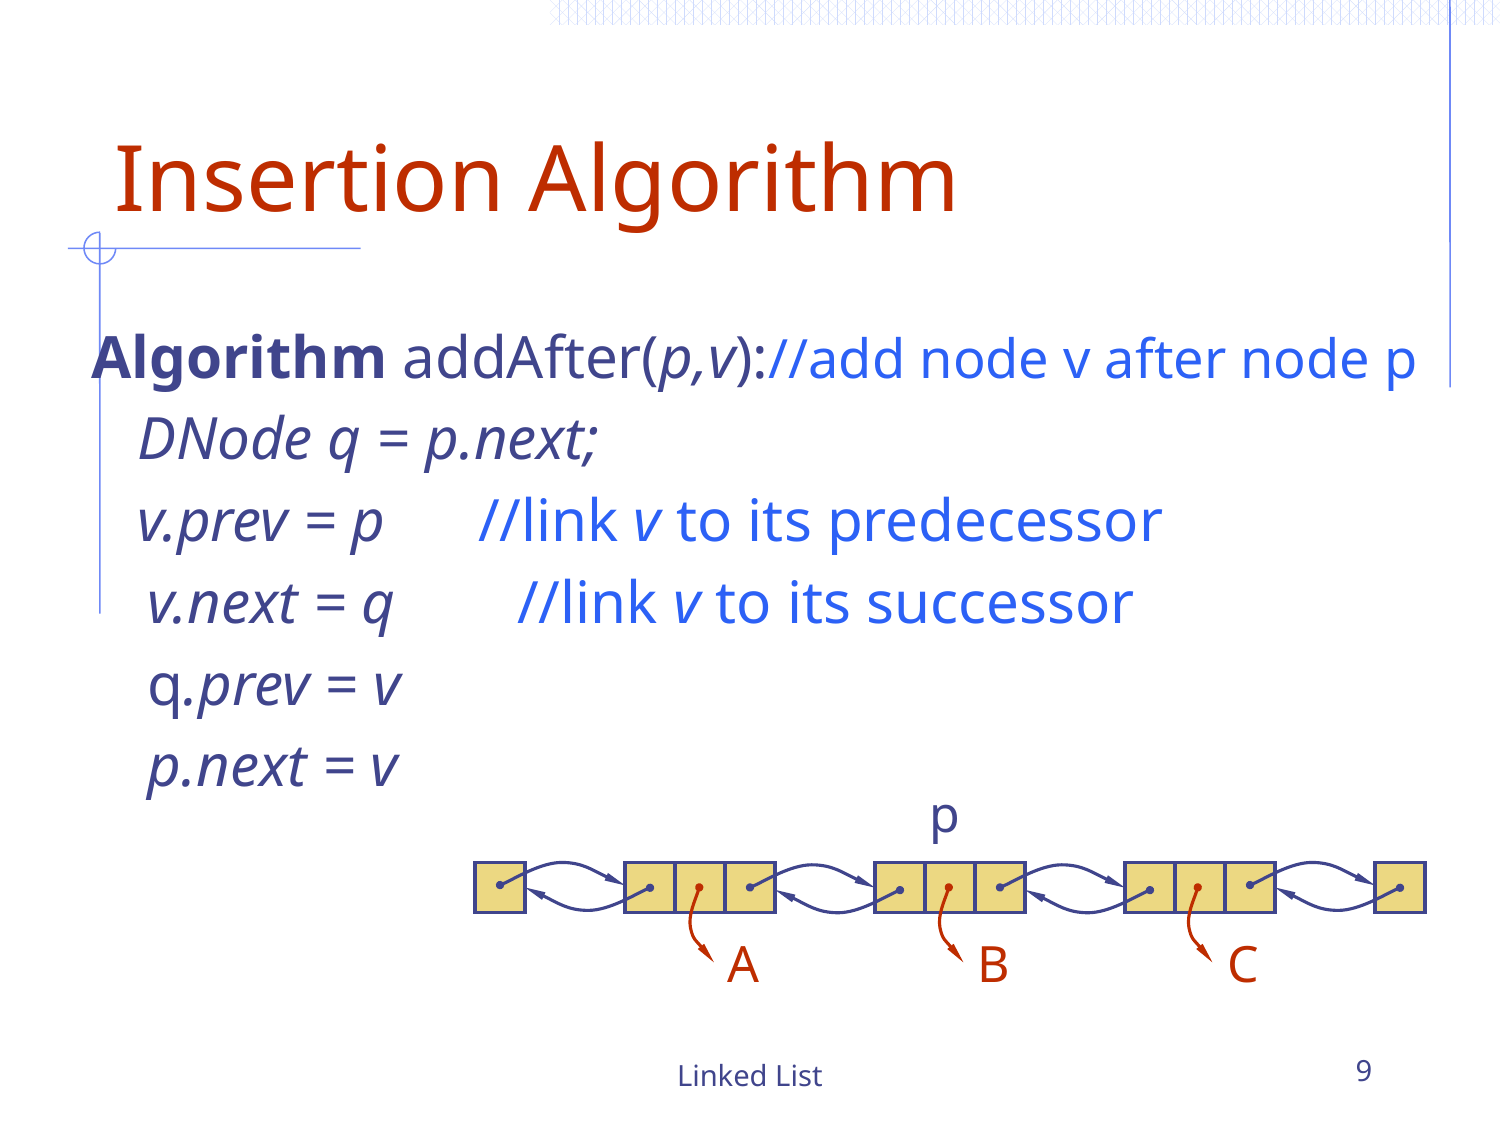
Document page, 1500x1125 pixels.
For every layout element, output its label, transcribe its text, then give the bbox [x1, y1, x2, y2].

text_box [1279, 883, 1405, 911]
text_box [995, 864, 1119, 892]
title Insertion Algorithm [99, 50, 1375, 238]
list Algorithm addAfter(p,v)://add node v after node p DNode q = p.next; v.prev = p //link v to its predecessor v.next = q //link v to its successor q.prev = v p.next = v [76, 312, 1438, 1038]
text_box [1188, 922, 1212, 963]
text_box [1024, 889, 1119, 913]
text_box [774, 886, 905, 913]
text_box [495, 862, 626, 890]
text_box [675, 862, 725, 913]
slide_number 9 [1074, 1038, 1388, 1100]
text_box [745, 864, 875, 892]
text_box [1374, 862, 1425, 913]
text_box C [1212, 924, 1273, 1000]
text_box [725, 862, 775, 913]
text_box [975, 862, 1025, 913]
text_box [924, 862, 975, 913]
text_box [939, 883, 962, 962]
text_box B [962, 924, 1023, 1000]
footer Linked List [512, 1038, 988, 1100]
text_box [624, 862, 675, 913]
text_box [525, 883, 655, 911]
text_box [689, 883, 712, 961]
text_box A [712, 924, 773, 1000]
text_box p [914, 774, 975, 850]
text_box [875, 862, 924, 913]
text_box [474, 862, 525, 913]
text_box [1279, 862, 1376, 886]
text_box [1124, 862, 1276, 913]
